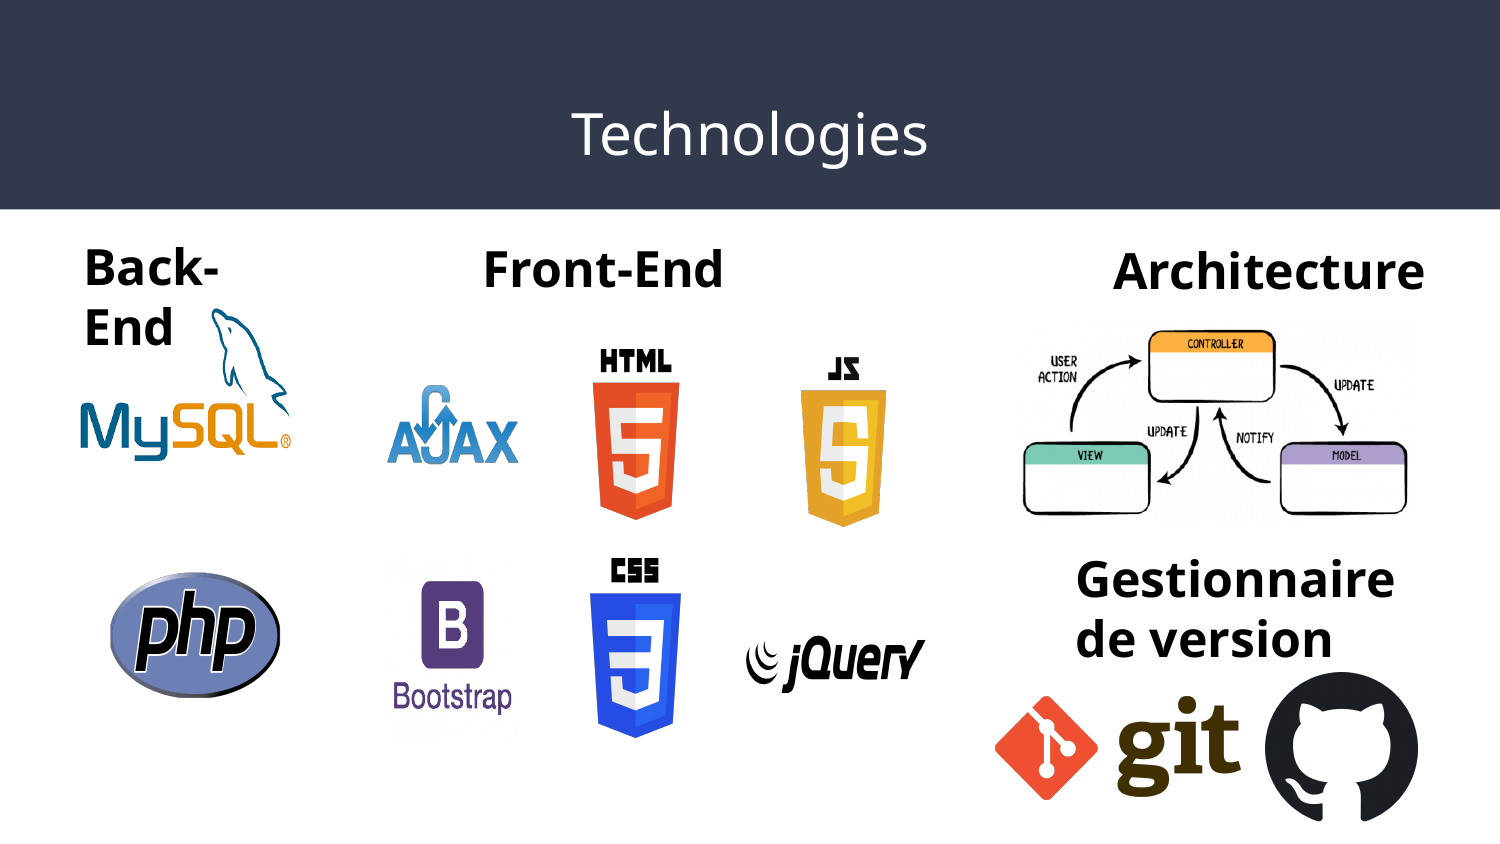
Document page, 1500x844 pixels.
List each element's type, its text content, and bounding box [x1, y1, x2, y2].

picture [1265, 671, 1418, 825]
title Technologies [51, 82, 1449, 185]
text_box Front-End [467, 222, 898, 314]
picture [737, 349, 950, 786]
picture [80, 308, 291, 461]
picture [1017, 322, 1412, 521]
text_box Gestionnaire de version [1060, 532, 1455, 588]
picture [590, 557, 682, 738]
picture [99, 500, 291, 770]
picture [383, 326, 522, 522]
picture [575, 349, 697, 521]
text_box Back-End [68, 220, 307, 285]
picture [388, 557, 517, 738]
text_box Architecture [1098, 224, 1480, 321]
picture [995, 696, 1241, 800]
